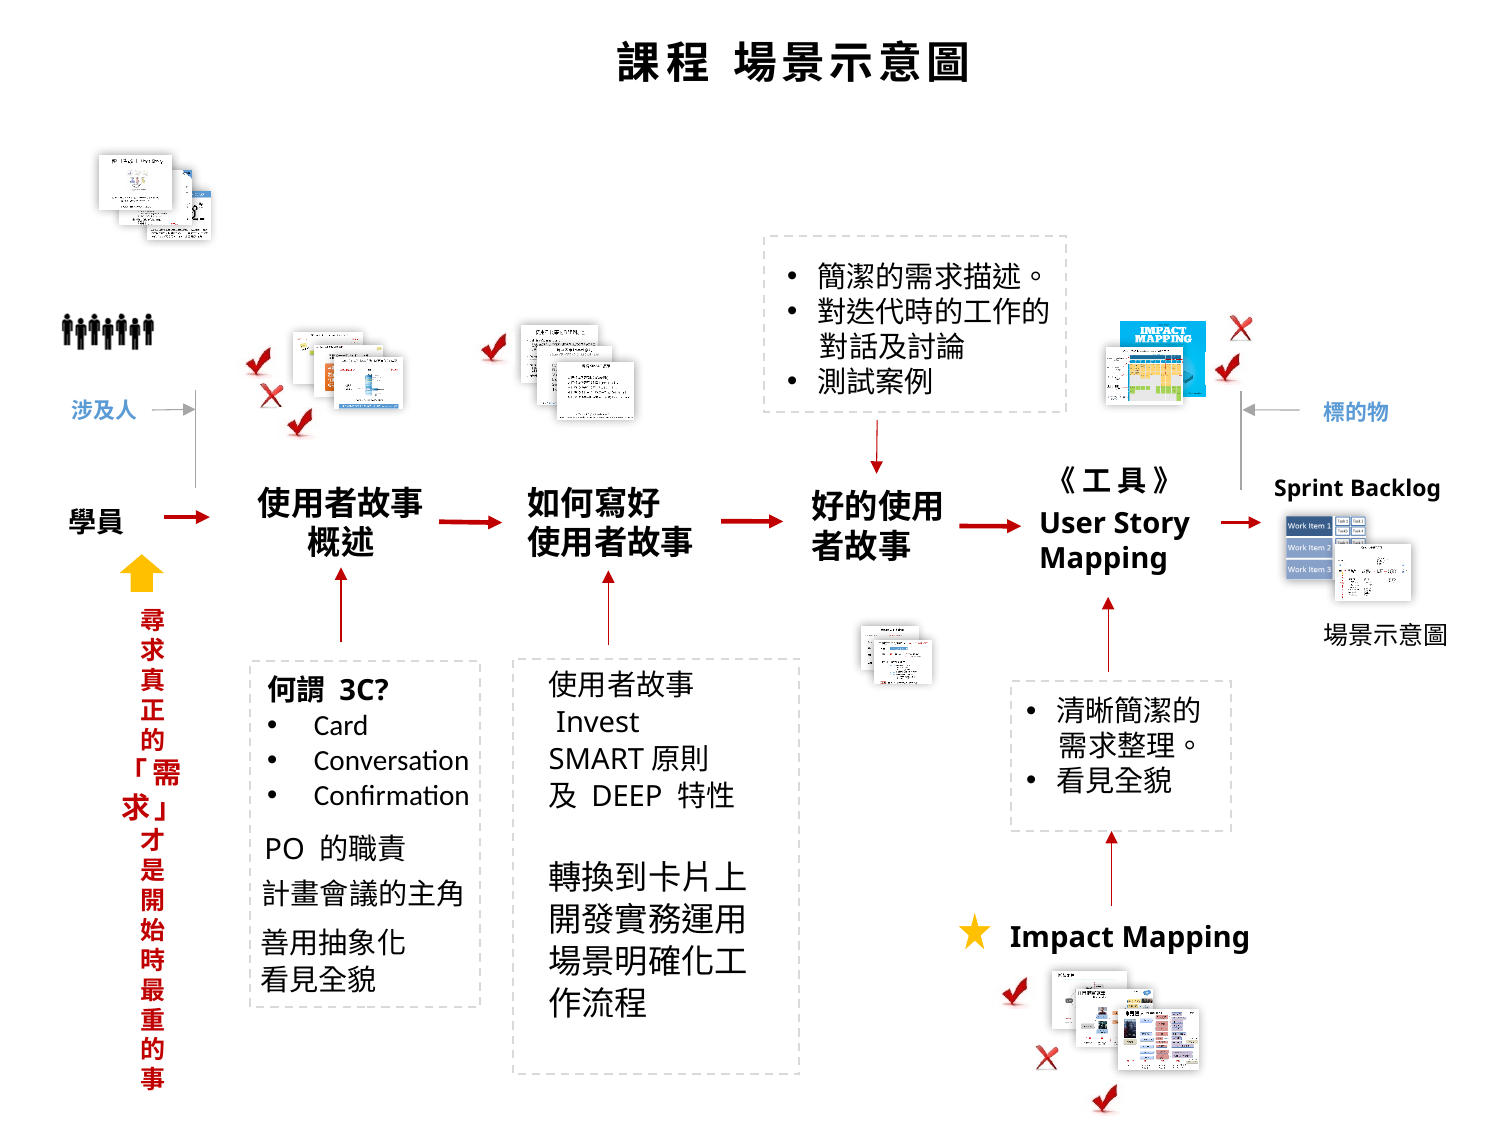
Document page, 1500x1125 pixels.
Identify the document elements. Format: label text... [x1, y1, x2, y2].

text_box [292, 873, 303, 902]
picture [1177, 336, 1186, 342]
text_box 場景示意圖 [1308, 612, 1477, 657]
text_box 何謂 3C? Card Conversation Confirmation [252, 664, 486, 819]
picture [56, 310, 158, 353]
text_box 尋 求 真 正 的 「需求」 才 是 開 始 時 最 重 的 事 [77, 597, 228, 1125]
text_box 計畫會議的主角 [246, 868, 482, 917]
picture [1286, 516, 1411, 601]
picture [861, 626, 932, 684]
picture [1226, 314, 1253, 342]
text_box [512, 658, 800, 1075]
text_box [249, 660, 481, 868]
text_box [249, 1004, 481, 1008]
picture [1052, 971, 1199, 1070]
picture [1136, 336, 1144, 342]
picture [236, 346, 279, 379]
picture [992, 976, 1036, 1009]
text_box 使用者故事 Invest SMART原則 及 DEEP 特性 轉換到卡片上 開發實務運用 場景明確化工 作流程 [533, 658, 834, 1067]
text_box 善用抽象化 看見全貌 [245, 917, 499, 1004]
picture [256, 382, 321, 440]
text_box 涉及人 [56, 389, 152, 431]
picture [1206, 352, 1248, 385]
text_box 清晰簡潔的 需求整理。 看見全貌 [1011, 685, 1223, 805]
text_box [950, 905, 1000, 960]
text_box 《工具》 [1031, 455, 1198, 505]
picture [1032, 1044, 1059, 1071]
text_box 如何寫好 使用者故事 [512, 474, 709, 569]
text_box 學員 [53, 496, 146, 546]
picture [293, 332, 403, 409]
picture [1177, 327, 1185, 333]
text_box 使用者故事 概述 [243, 474, 440, 569]
text_box User Story Mapping [1024, 497, 1213, 582]
text_box Sprint Backlog [1259, 466, 1499, 509]
picture [1146, 327, 1154, 333]
text_box Impact Mapping [995, 910, 1285, 961]
picture [471, 332, 515, 365]
picture [99, 155, 211, 240]
text_box [763, 235, 1067, 413]
picture [1165, 327, 1174, 333]
text_box 好的使用 者故事 [796, 478, 960, 573]
picture [521, 325, 634, 420]
picture [1082, 1083, 1126, 1116]
text_box [116, 552, 167, 593]
picture [1105, 347, 1195, 406]
text_box 課程 場景示意圖 [602, 27, 986, 96]
text_box 簡潔的需求描述。 對迭代時的工作的 對話及討論 測試案例 [772, 250, 1105, 406]
text_box [1010, 680, 1232, 832]
text_box PO 的職責 [249, 823, 422, 873]
text_box 標的物 [1308, 391, 1404, 433]
